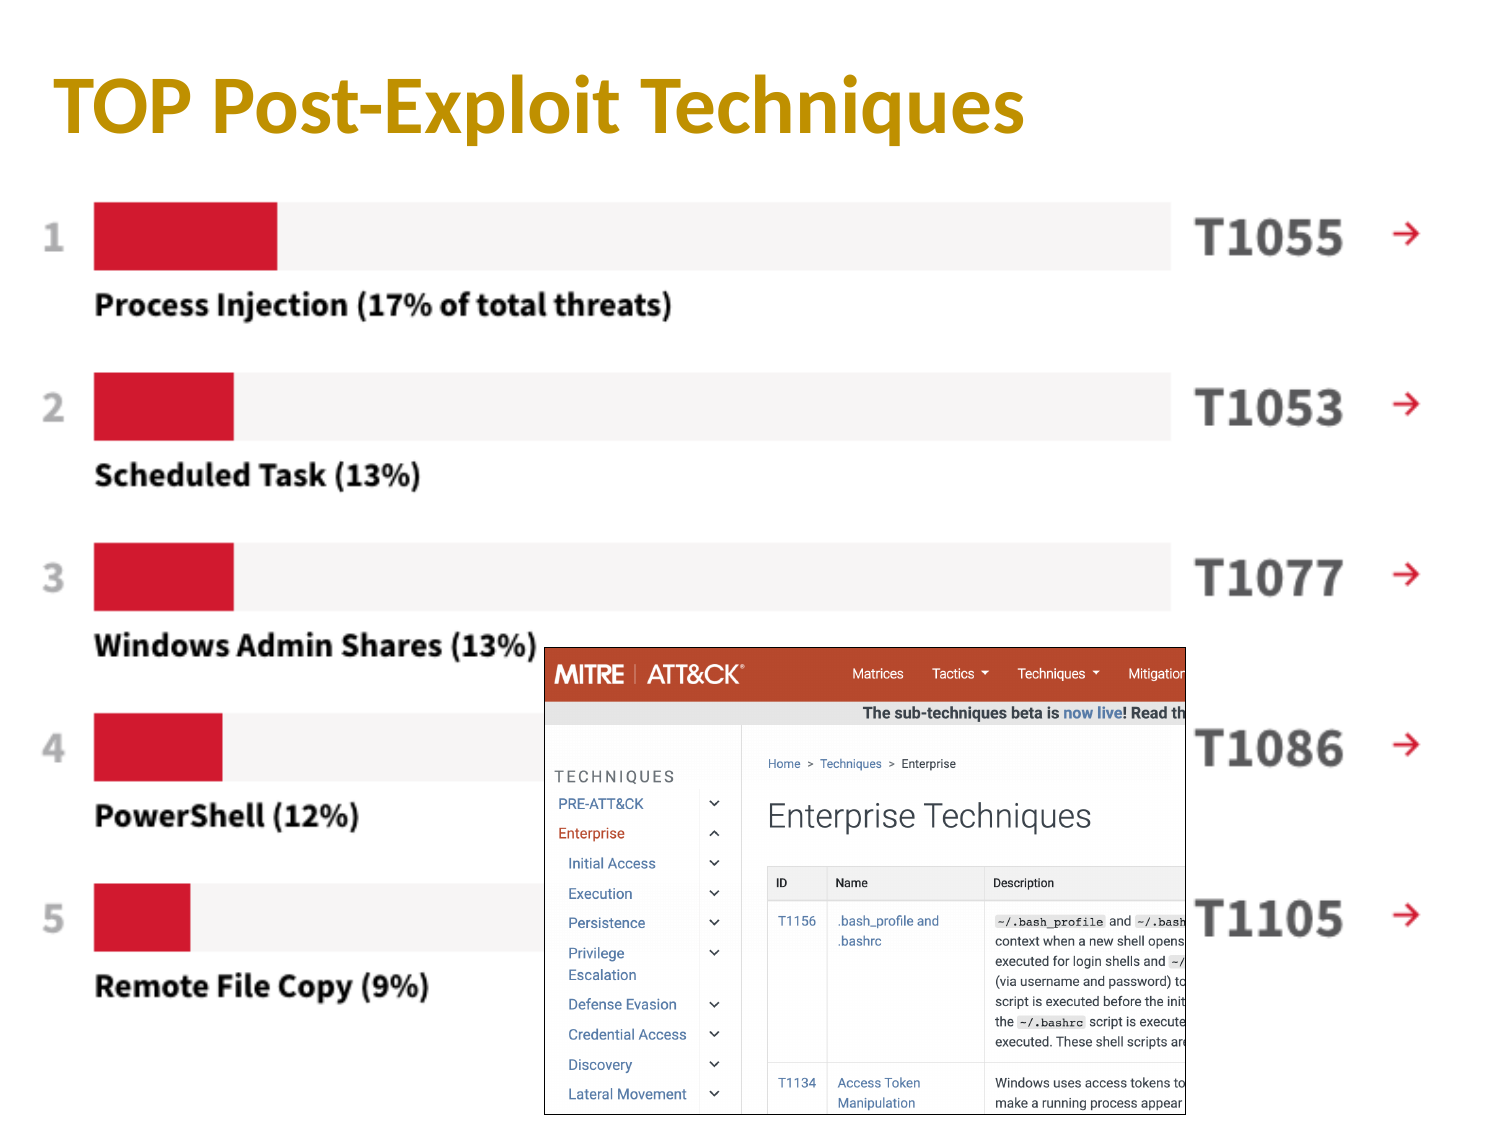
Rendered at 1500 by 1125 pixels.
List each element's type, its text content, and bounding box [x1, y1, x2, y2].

picture [0, 180, 1500, 1115]
text_box TOP Post-Exploit Techniques [38, 42, 1382, 164]
